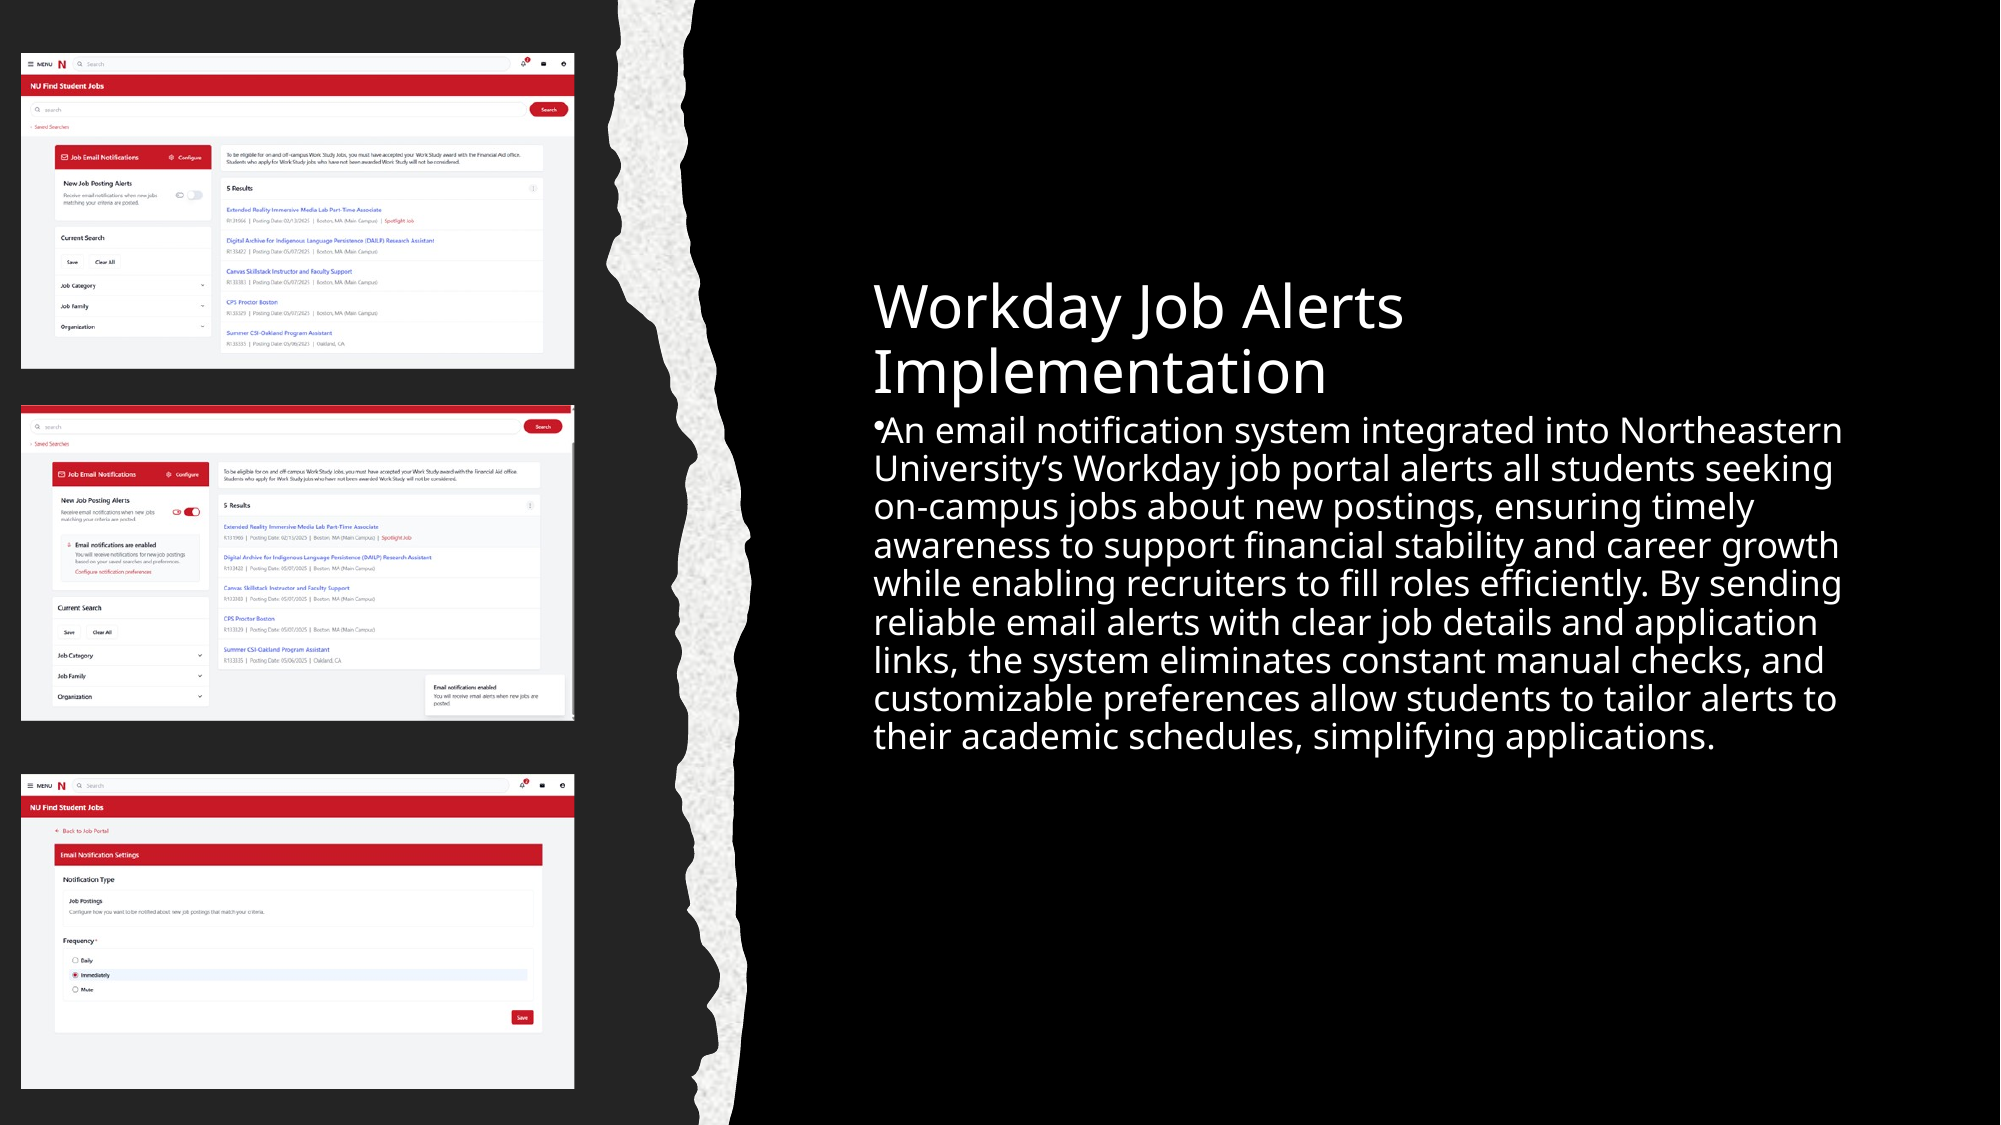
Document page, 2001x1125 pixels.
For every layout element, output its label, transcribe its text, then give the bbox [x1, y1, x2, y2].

picture [20, 773, 575, 1089]
title Workday Job Alerts Implementation [858, 269, 1866, 405]
text_box [752, 0, 2000, 1125]
list An email notification system integrated into Northeastern University’s Workday job portal alerts all students seeking on-campus jobs about new postings, ensuring timely awareness to support financial stability and career growth while enabling recruiters to fill roles efficiently. By sending reliable email alerts with clear job details and application links, the system eliminates constant manual checks, and customizable preferences allow students to tailor alerts to their academic schedules, simplifying applications. [858, 405, 1866, 809]
picture [20, 52, 575, 370]
picture [20, 404, 575, 722]
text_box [0, 0, 752, 1125]
